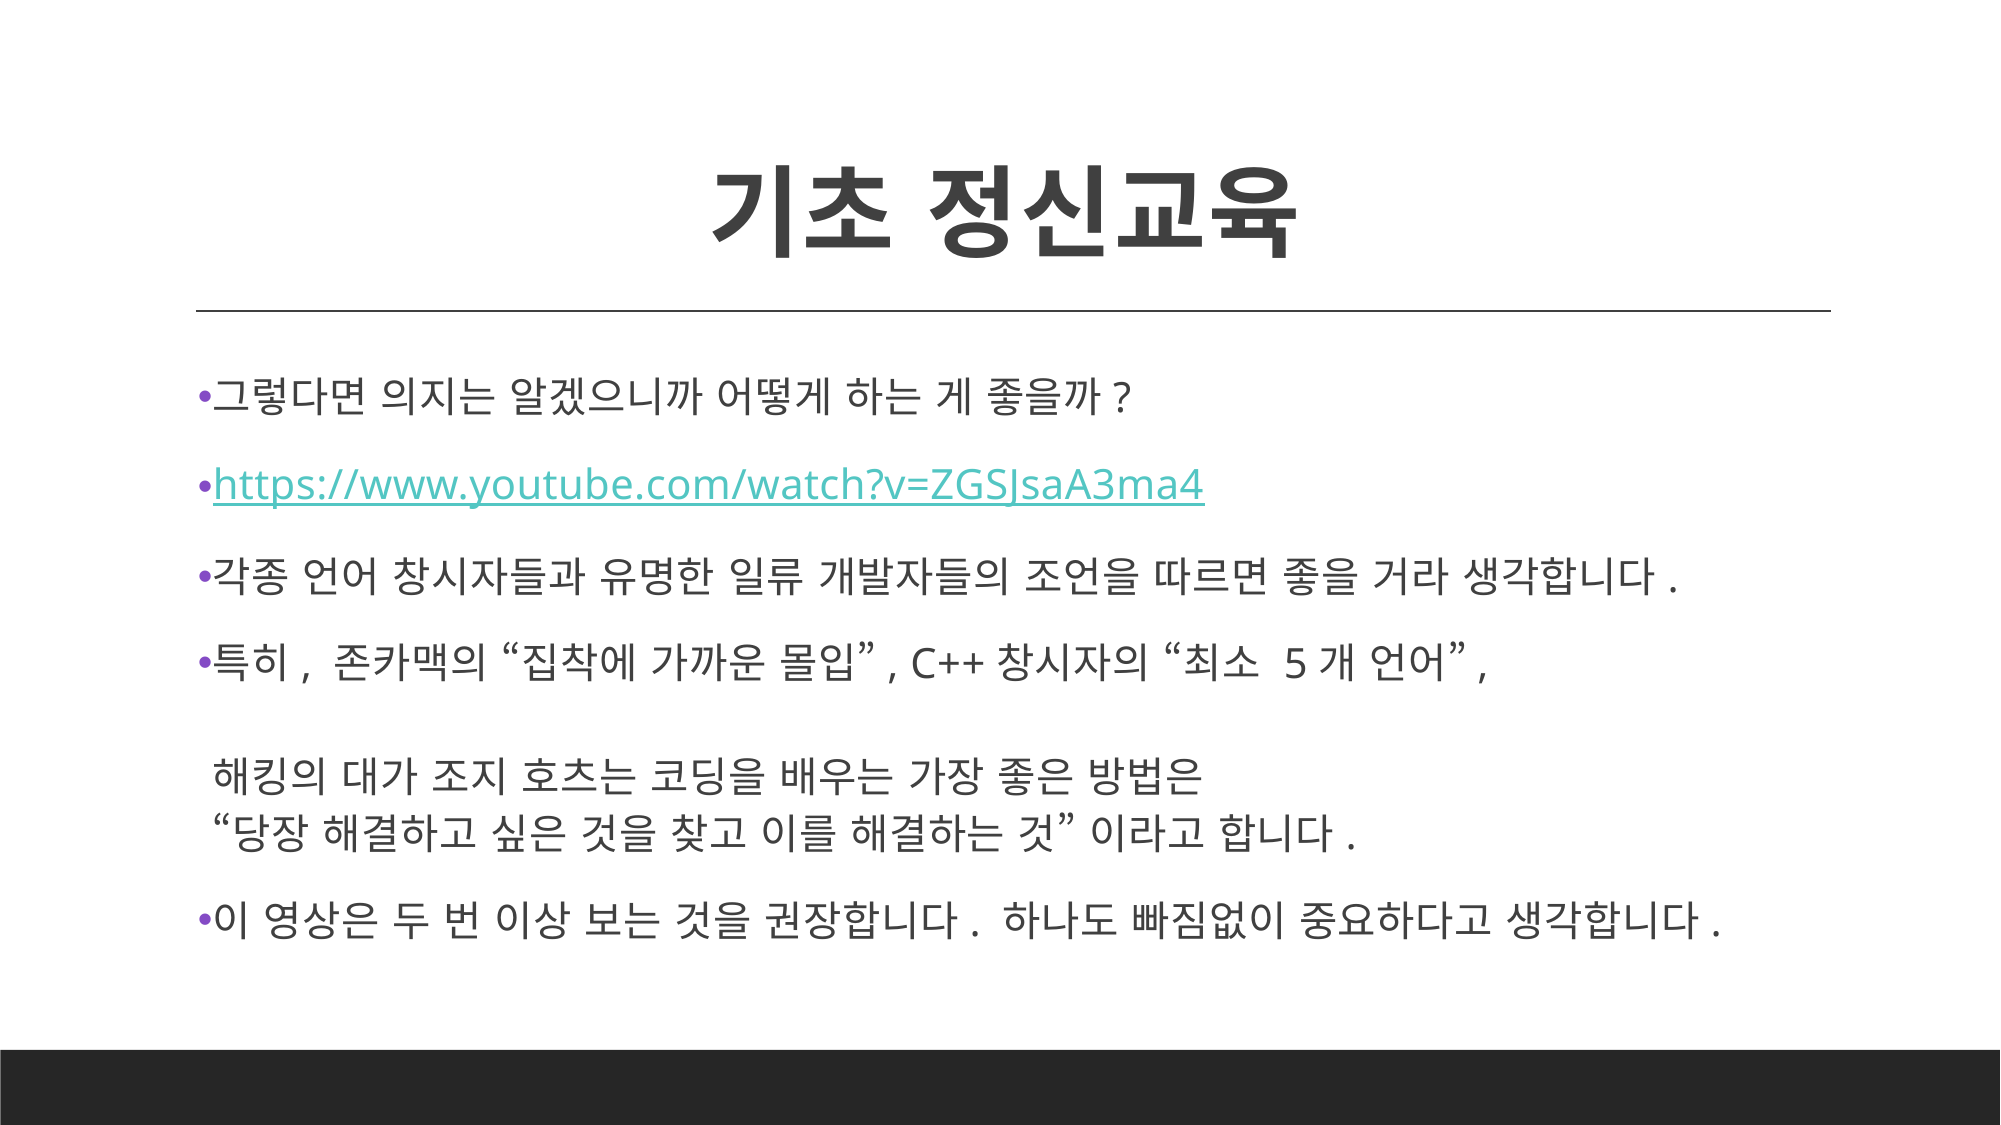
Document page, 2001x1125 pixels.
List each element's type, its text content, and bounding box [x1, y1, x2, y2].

title 기초 정신교육 [180, 47, 1830, 285]
list 그렇다면 의지는 알겠으니까 어떻게 하는 게 좋을까? https://www.youtube.com/watch?v=ZGSJsaA3ma4 각종 언어 창시자들과 유명한 일류 개발자들의 조언을 따르면 좋을 거라 생각합니다. 특히, 존카맥의 “집착에 가까운 몰입”, C++창시자의 “최소 5개 언어”, 해킹의 대가 조지 호츠는 코딩을 배우는 가장 좋은 방법은 “당장 해결하고 싶은 것을 찾고 이를 해결하는 것” 이라고 합니다. 이 영상은 두 번 이상 보는 것을 권장합니다. 하나도 빠짐없이 중요하다고 생각합니다. [180, 345, 1830, 963]
